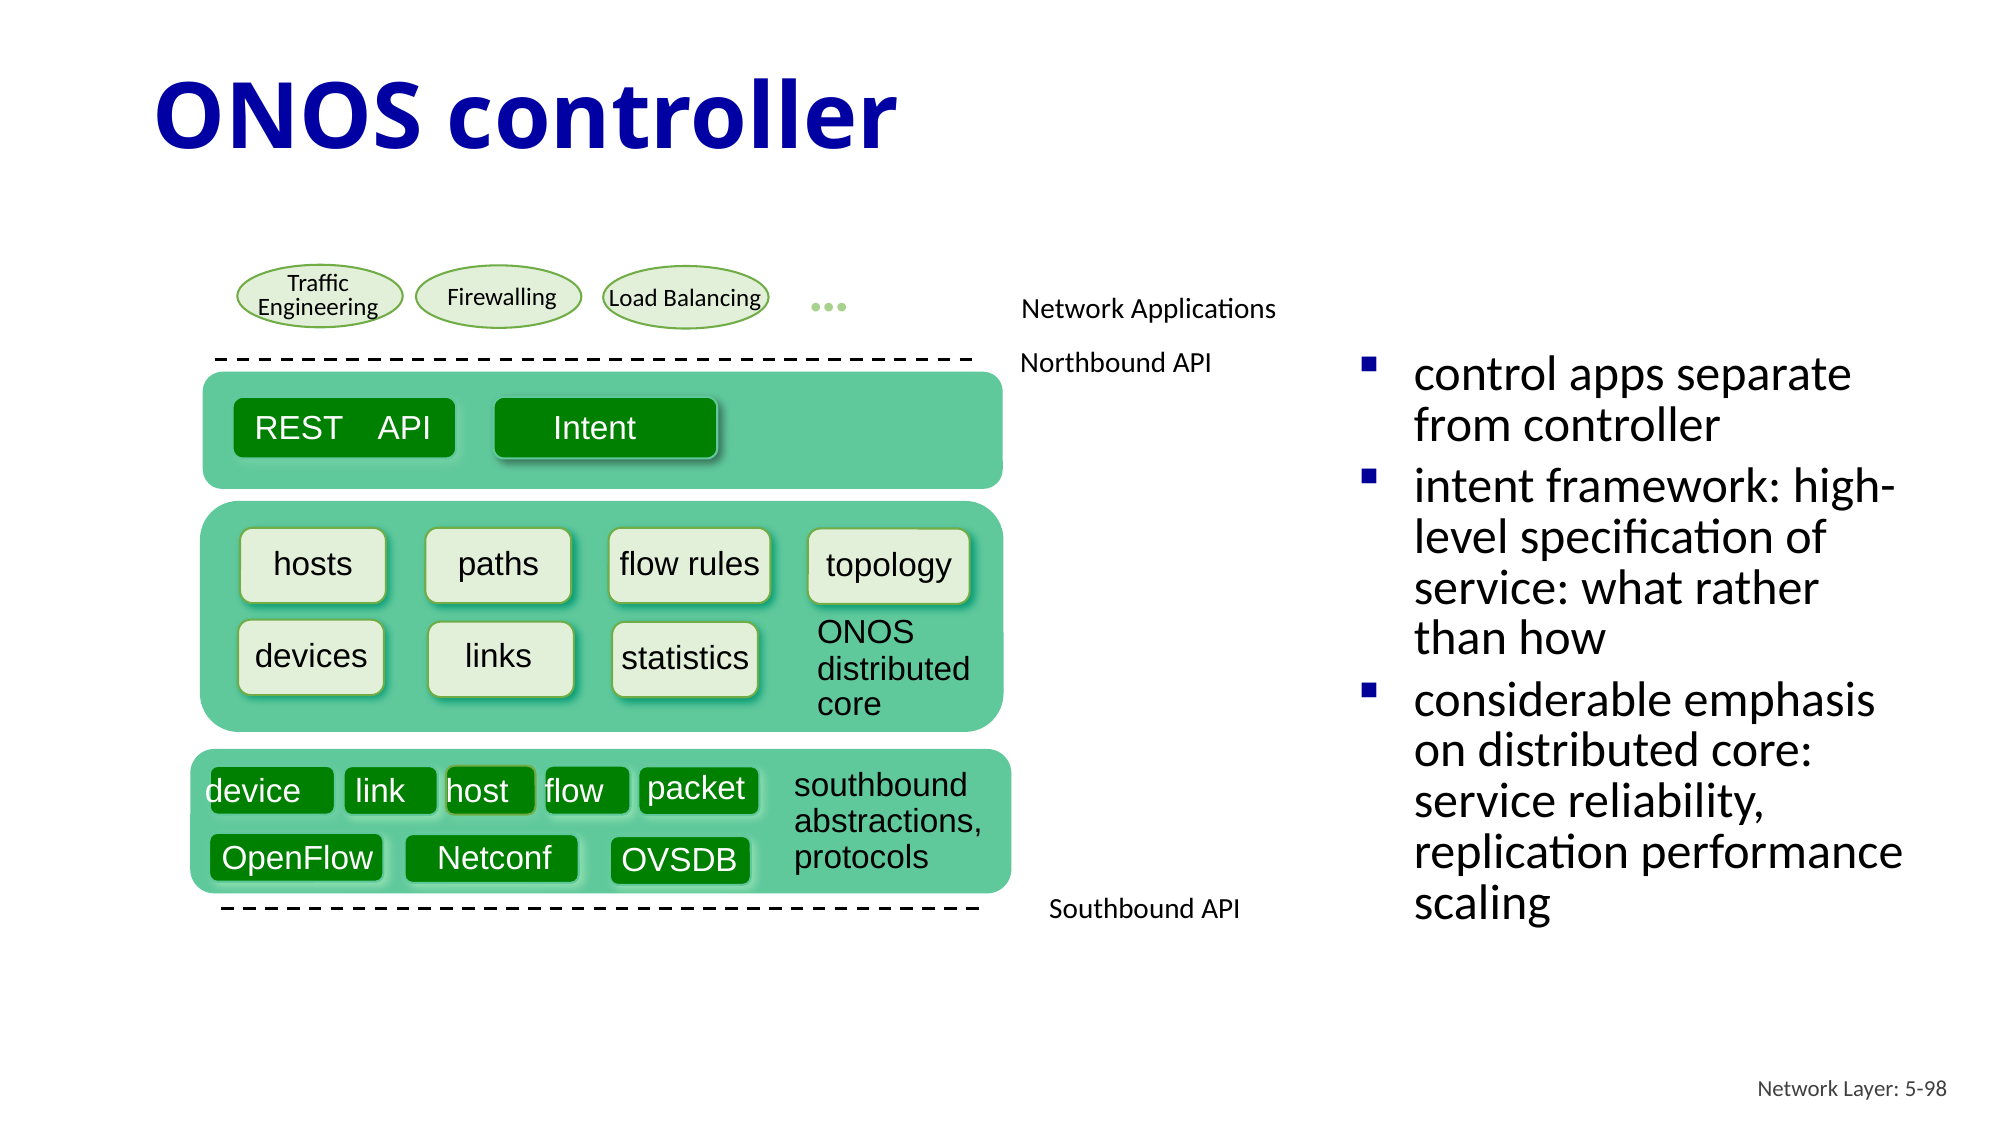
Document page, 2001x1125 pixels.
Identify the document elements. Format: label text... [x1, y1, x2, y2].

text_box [401, 265, 584, 328]
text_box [217, 264, 419, 330]
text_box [190, 748, 1044, 899]
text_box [202, 371, 1003, 489]
text_box Network Applications [927, 288, 1371, 332]
text_box control apps separate from controller intent framework: high-level specification of service: what rather than how considerable emphasis on distributed core: service reliability, replication performance scaling [1342, 342, 1934, 999]
slide_number Network Layer: 5-98 [1512, 1056, 1963, 1117]
text_box northbound abstractions, protocols [784, 380, 1097, 490]
text_box Southbound API [1020, 889, 1270, 932]
text_box Northbound API [991, 342, 1241, 386]
text_box … [793, 245, 870, 331]
title ONOS controller [137, 45, 1942, 193]
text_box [199, 500, 1025, 733]
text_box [584, 265, 786, 329]
